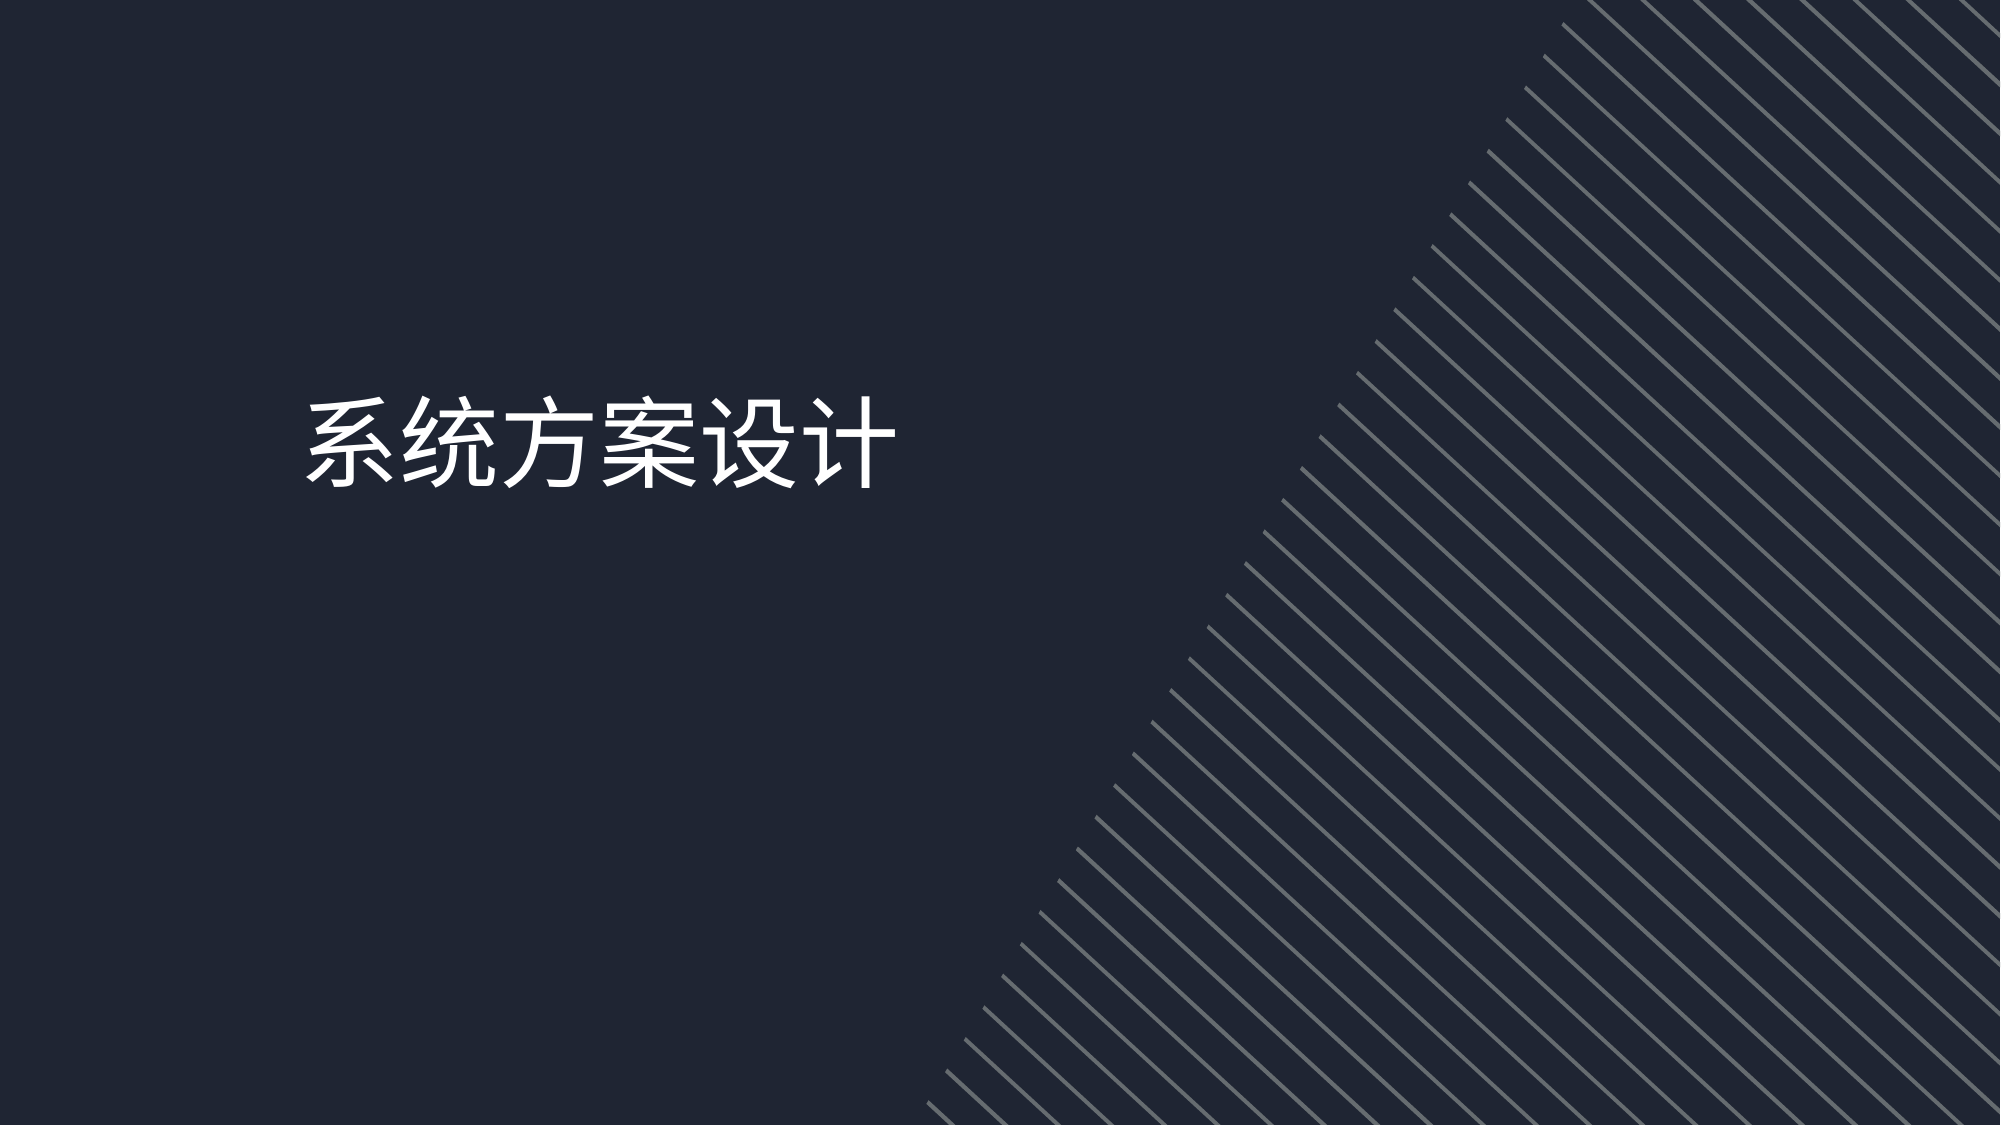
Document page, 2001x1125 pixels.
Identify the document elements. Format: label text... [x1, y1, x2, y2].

text_box 系统方案设计 [285, 373, 1186, 508]
